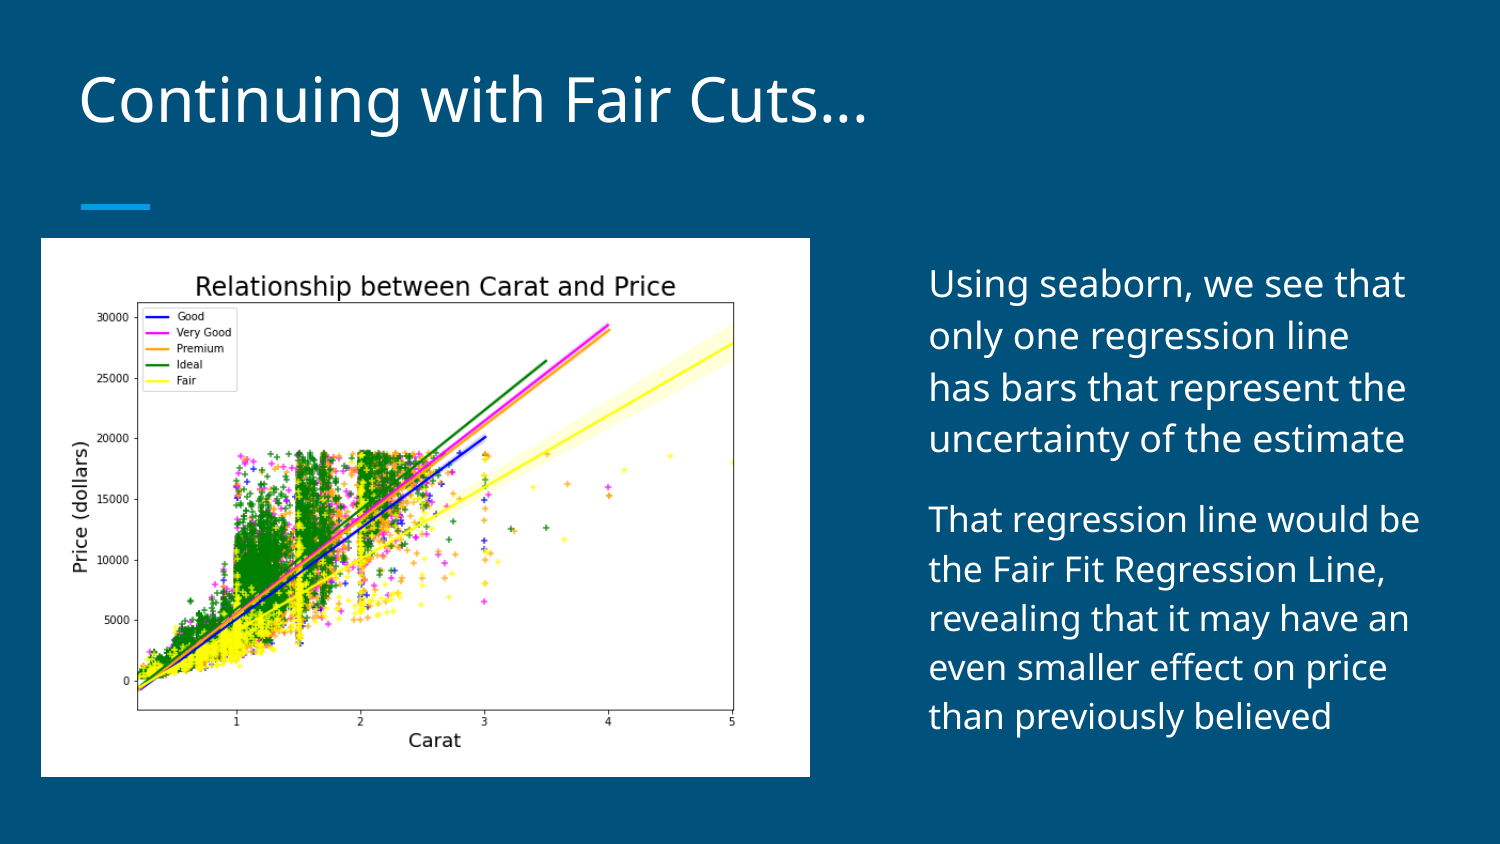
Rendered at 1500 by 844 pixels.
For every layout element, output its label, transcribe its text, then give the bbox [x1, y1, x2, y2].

title Continuing with Fair Cuts... [63, 37, 1437, 150]
picture [42, 239, 809, 776]
list That regression line would be the Fair Fit Regression Line, revealing that it may have an even smaller effect on price than previously believed [913, 475, 1437, 802]
list Using seaborn, we see that only one regression line has bars that represent the uncertainty of the estimate [913, 238, 1437, 475]
